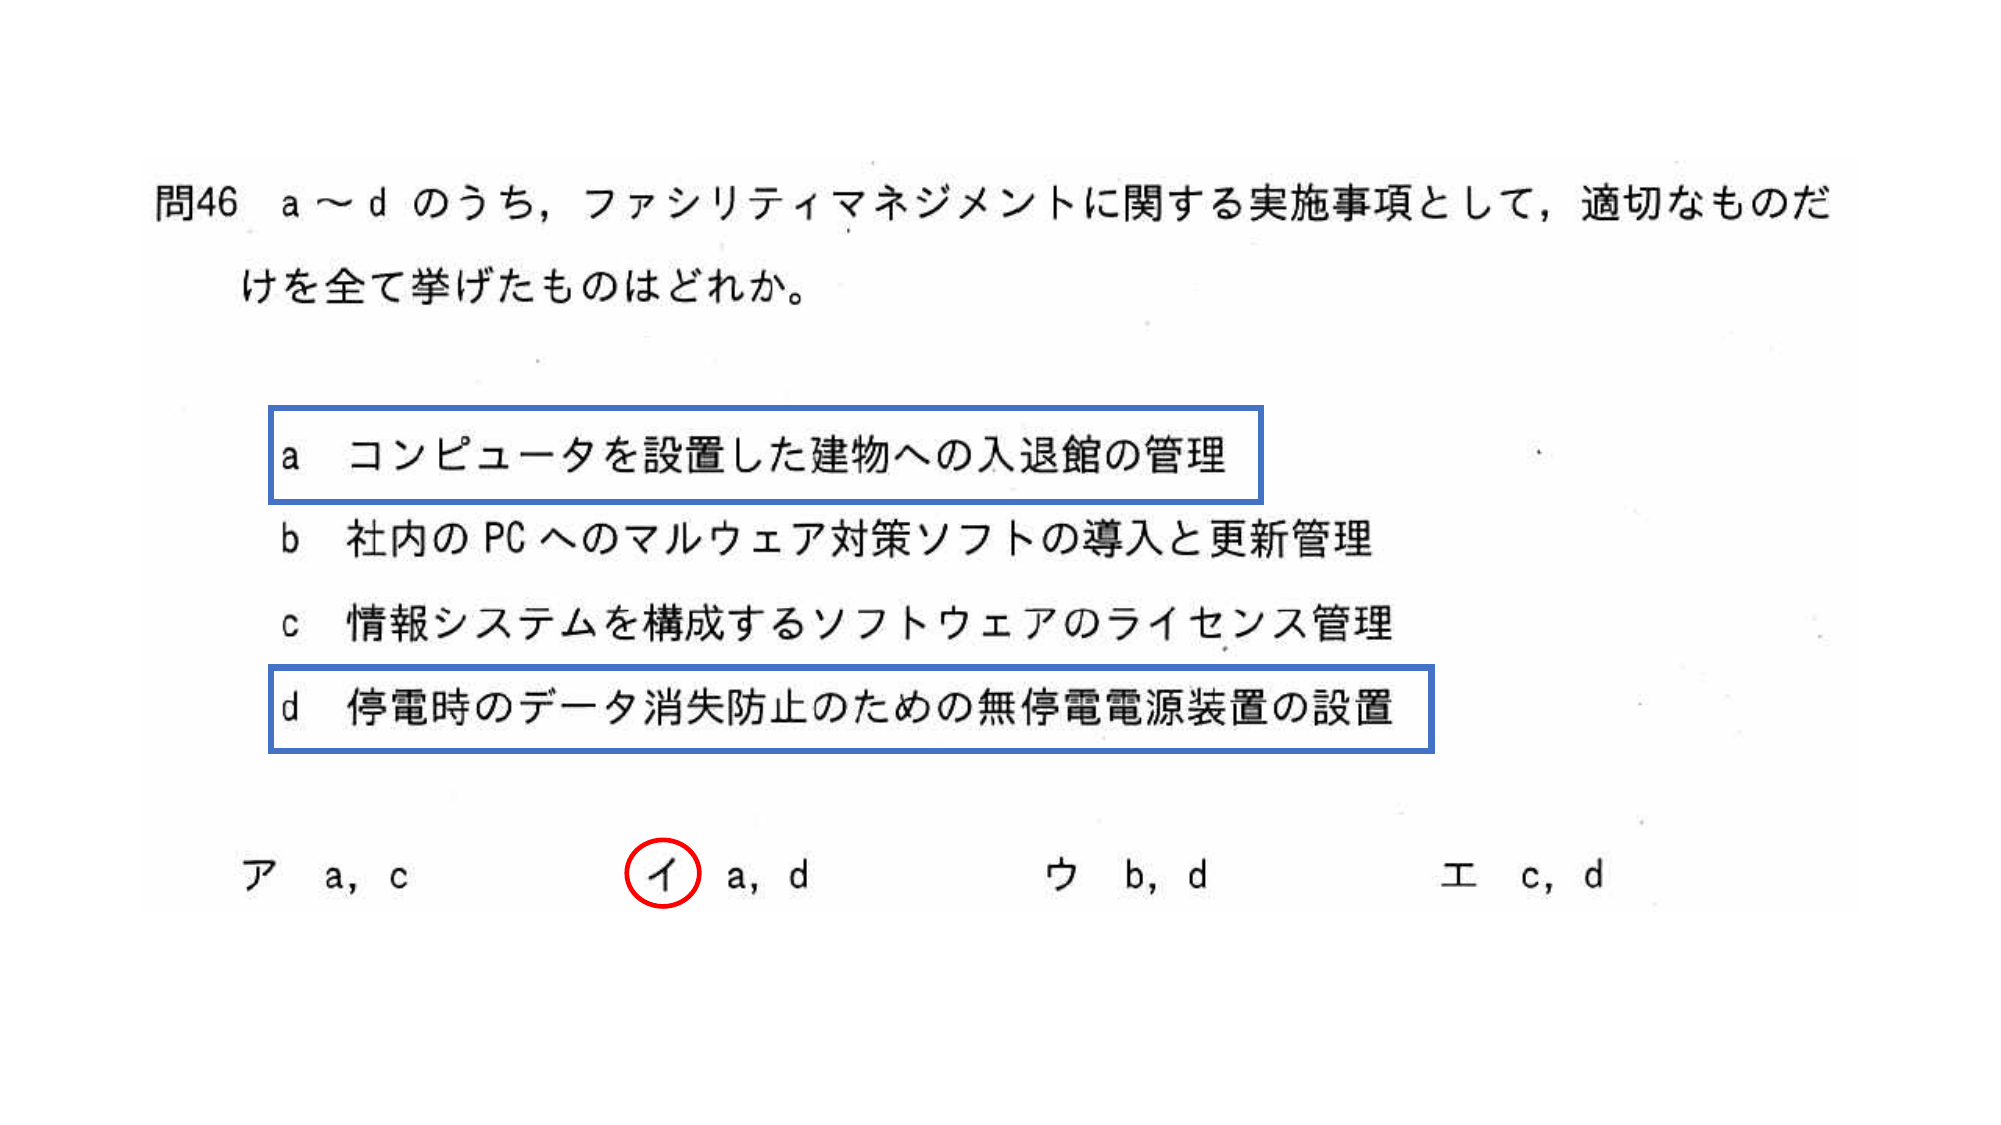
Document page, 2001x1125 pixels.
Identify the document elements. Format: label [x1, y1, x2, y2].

picture [141, 158, 1859, 913]
